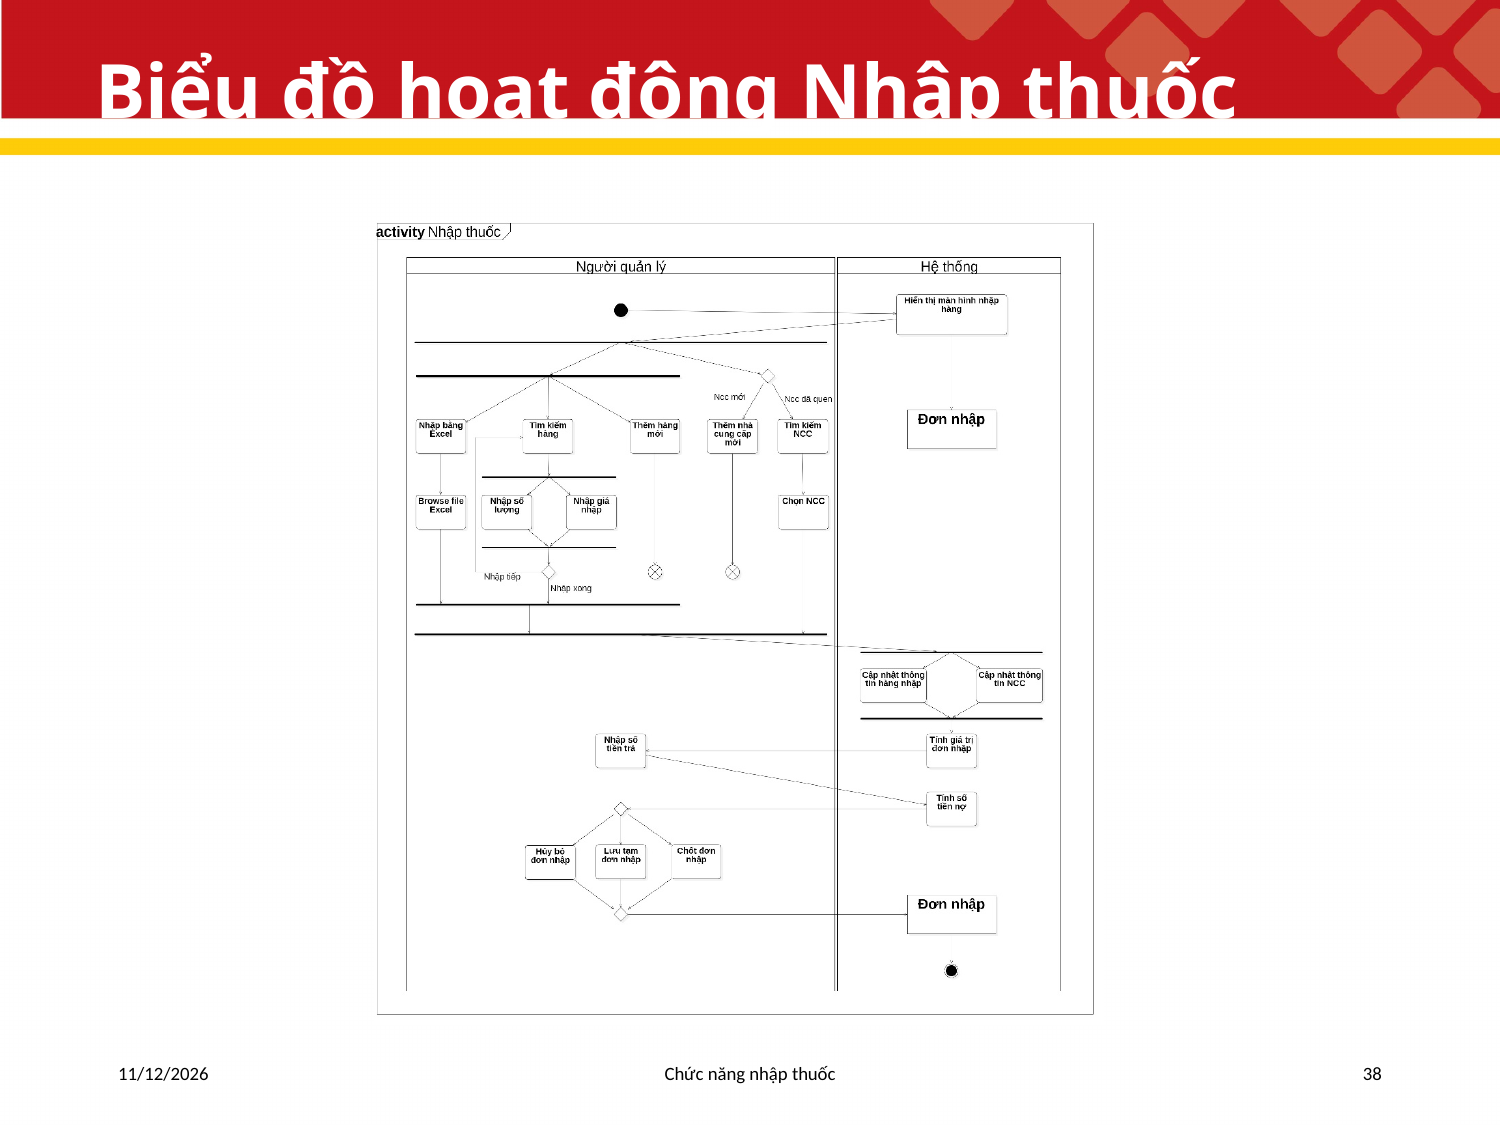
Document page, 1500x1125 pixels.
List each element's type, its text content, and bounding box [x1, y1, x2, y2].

footer Chức năng nhập thuốc [496, 1042, 1004, 1103]
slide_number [103, 1042, 441, 1103]
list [374, 220, 1104, 1025]
slide_number 38 [1059, 1042, 1397, 1103]
title Biểu đồ hoạt động Nhập thuốc [80, 0, 1397, 204]
picture [0, 0, 1500, 1125]
